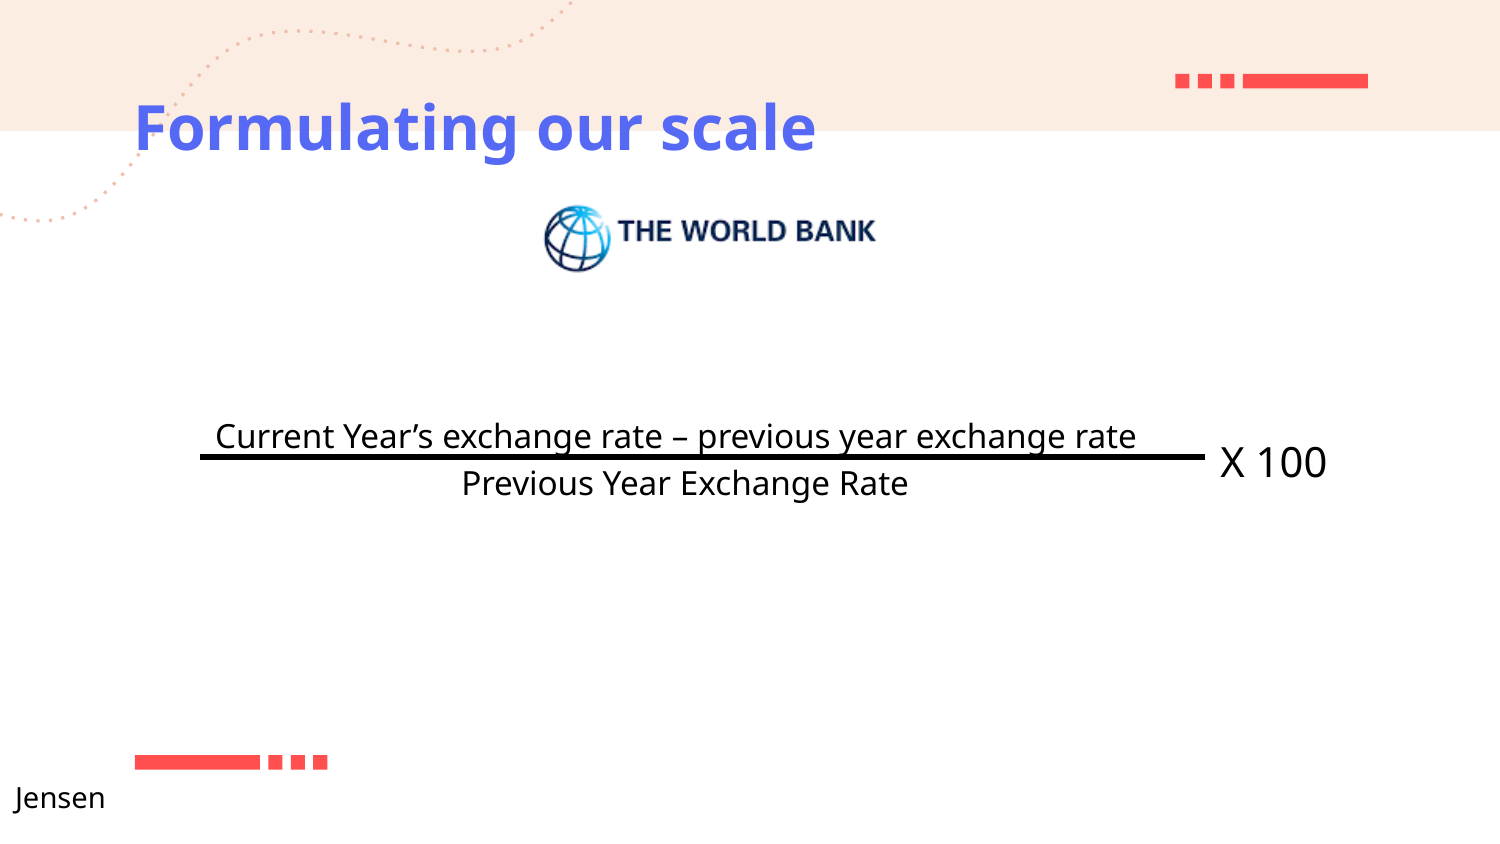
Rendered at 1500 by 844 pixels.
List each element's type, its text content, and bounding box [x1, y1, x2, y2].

text_box Previous Year Exchange Rate [446, 466, 975, 510]
text_box X 100 [1205, 427, 1349, 493]
text_box Jensen [0, 764, 129, 830]
picture [495, 172, 926, 298]
text_box Current Year’s exchange rate – previous year exchange rate [200, 408, 1221, 454]
title Formulating our scale [118, 72, 1382, 167]
